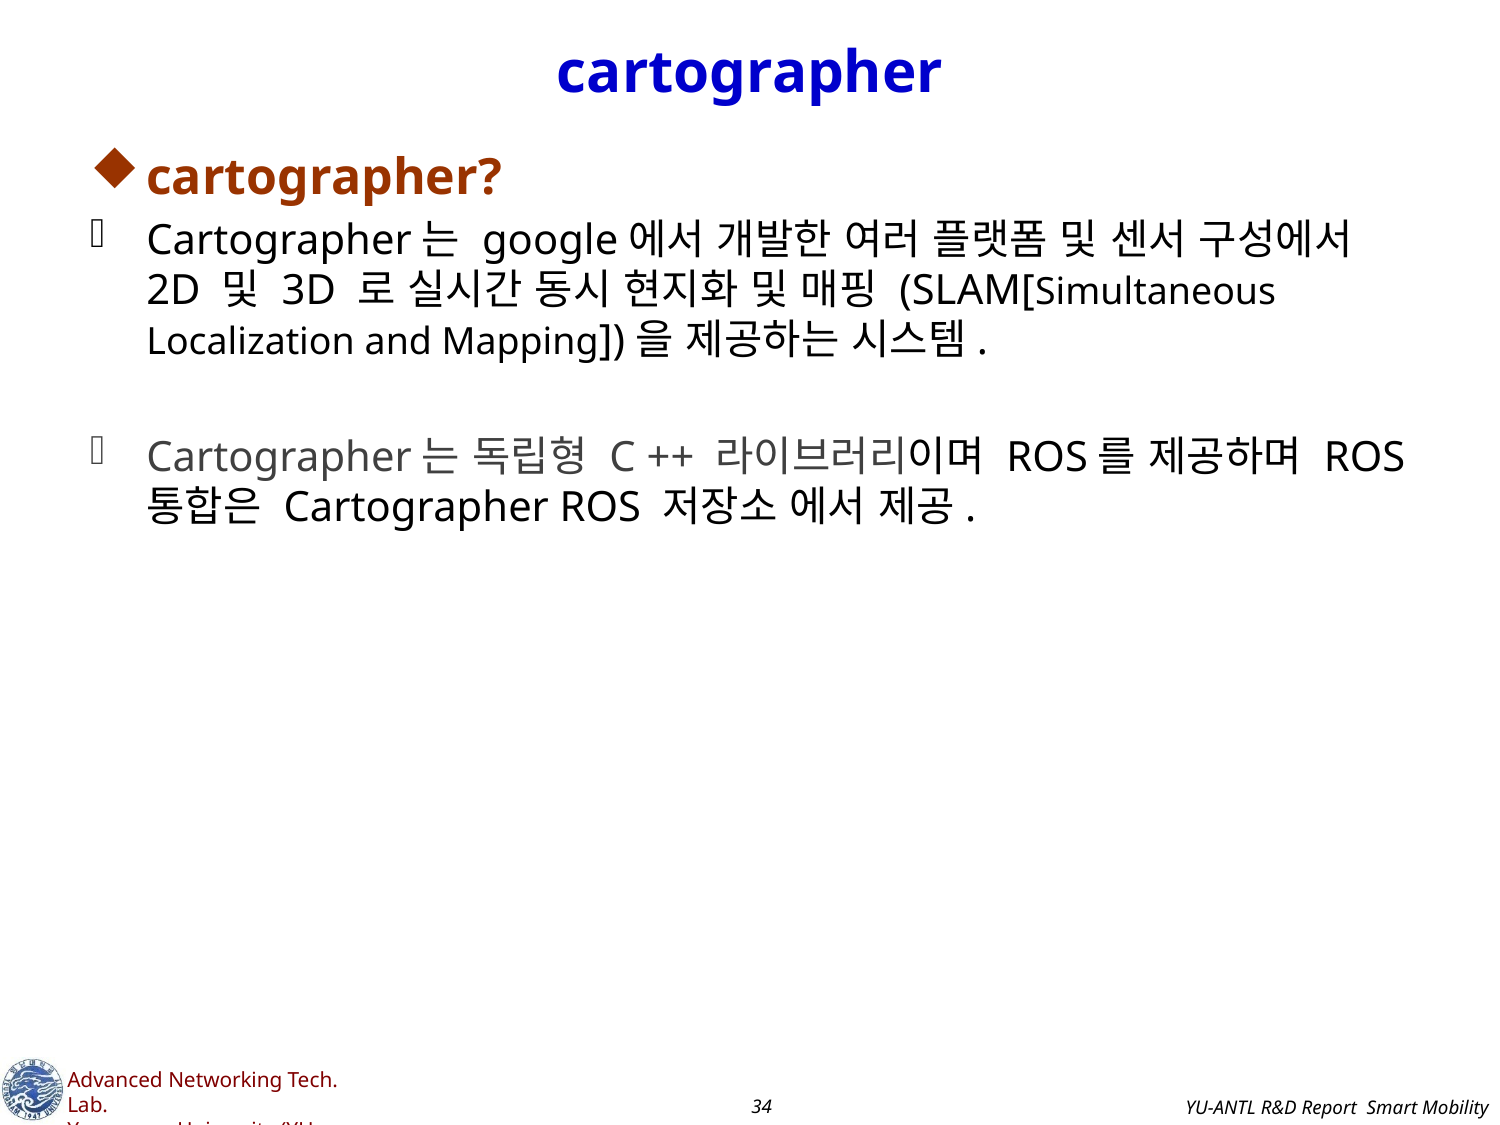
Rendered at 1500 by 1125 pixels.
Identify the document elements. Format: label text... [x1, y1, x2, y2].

title cartographer [74, 14, 1426, 124]
list cartographer? Cartographer는 google에서 개발한 여러 플랫폼 및 센서 구성에서 2D 및 3D 로 실시간 동시 현지화 및 매핑 (SLAM[Simultaneous Localization and Mapping])을 제공하는 시스템. Cartographer는 독립형 C ++ 라이브러리이며 ROS를 제공하며 ROS 통합은 Cartographer ROS 저장소 에서 제공. [74, 136, 1426, 961]
picture [0, 1057, 66, 1124]
